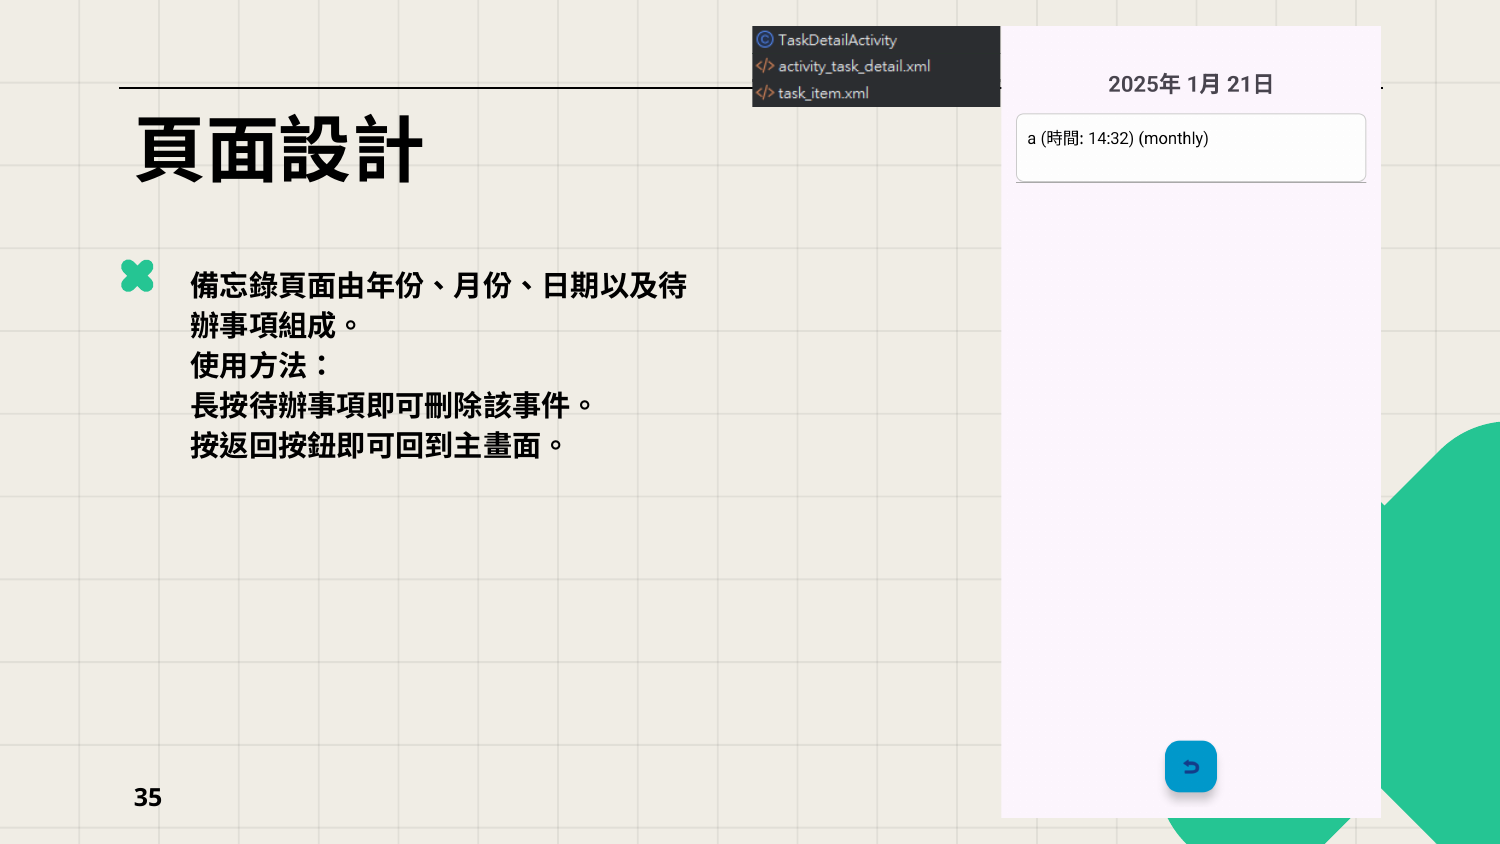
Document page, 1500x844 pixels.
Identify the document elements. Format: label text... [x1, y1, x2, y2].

slide_number 35 [119, 766, 209, 831]
picture [1001, 26, 1382, 818]
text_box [117, 256, 157, 296]
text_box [1114, 378, 1500, 844]
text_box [751, 26, 1001, 107]
title 頁面設計 [118, 88, 995, 183]
list 備忘錄頁面由年份、月份、日期以及待辦事項組成。 使用方法： 長按待辦事項即可刪除該事件。 按返回按鈕即可回到主畫面。 [175, 246, 721, 692]
